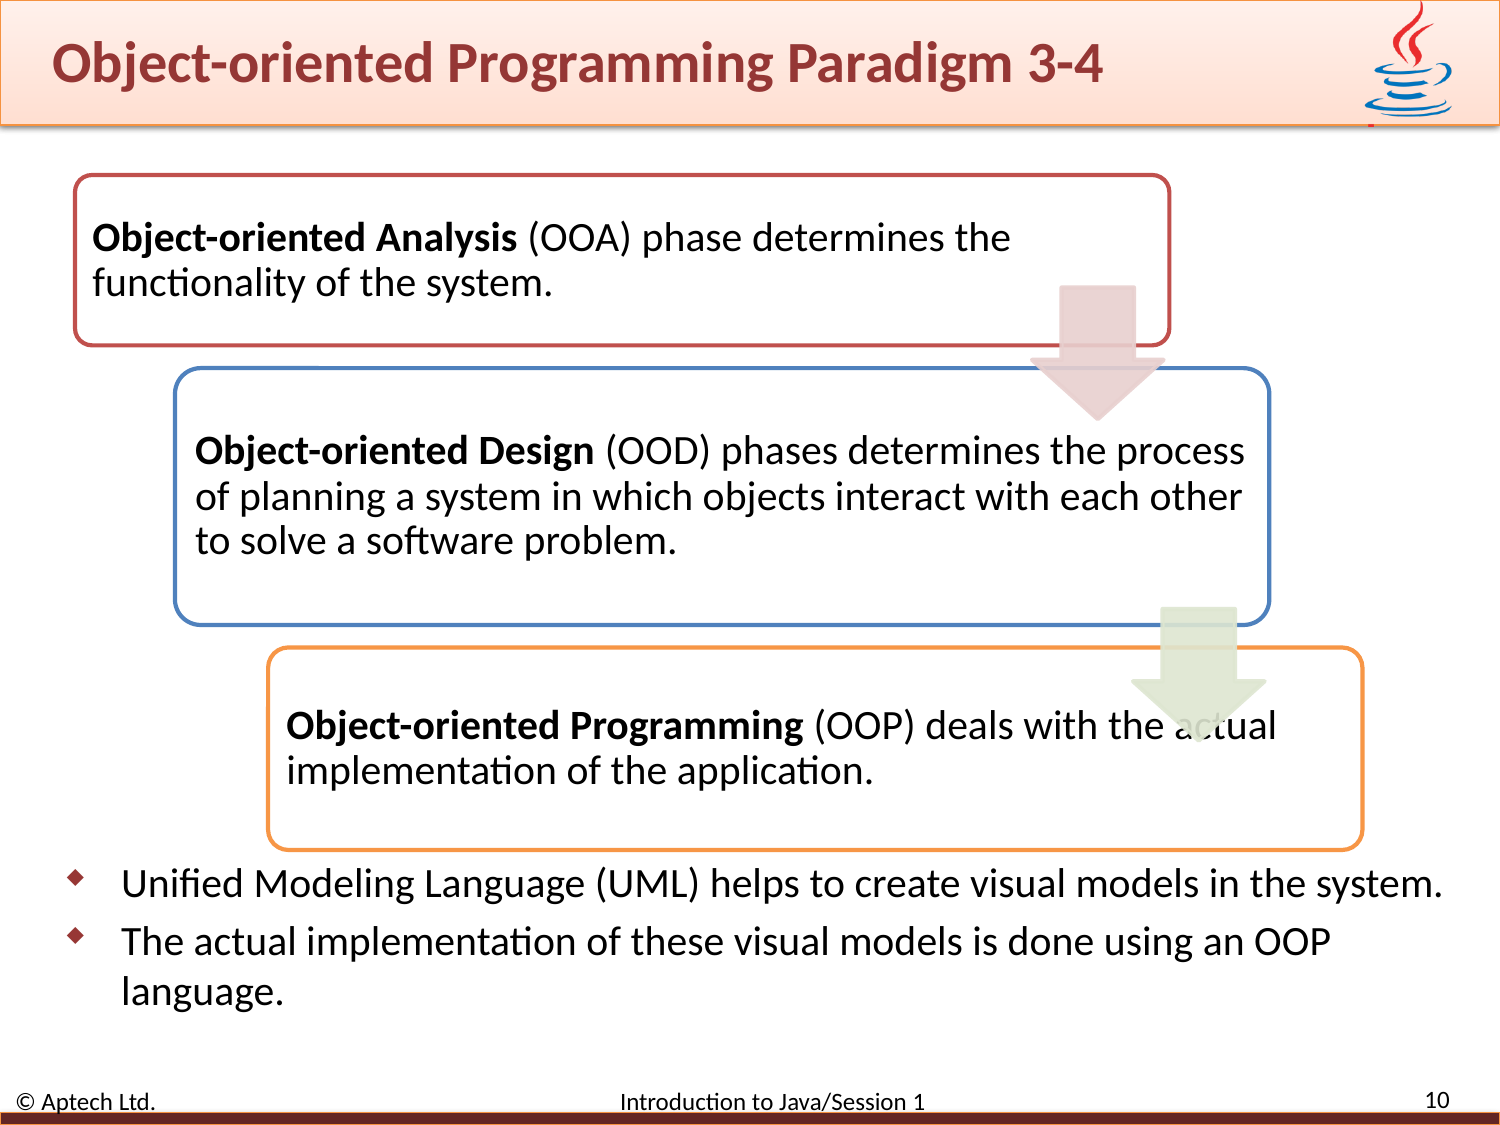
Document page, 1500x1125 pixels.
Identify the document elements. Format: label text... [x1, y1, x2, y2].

picture [1362, 0, 1454, 127]
slide_number 10 [1337, 1084, 1465, 1113]
list Unified Modeling Language (UML) helps to create visual models in the system. The actual implementation of these visual models is done using an OOP language. [49, 149, 1463, 1013]
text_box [74, 174, 1363, 851]
footer © Aptech Ltd. Introduction to Java/Session 1 [0, 1087, 1325, 1113]
title Object-oriented Programming Paradigm 3-4 [37, 24, 1376, 93]
